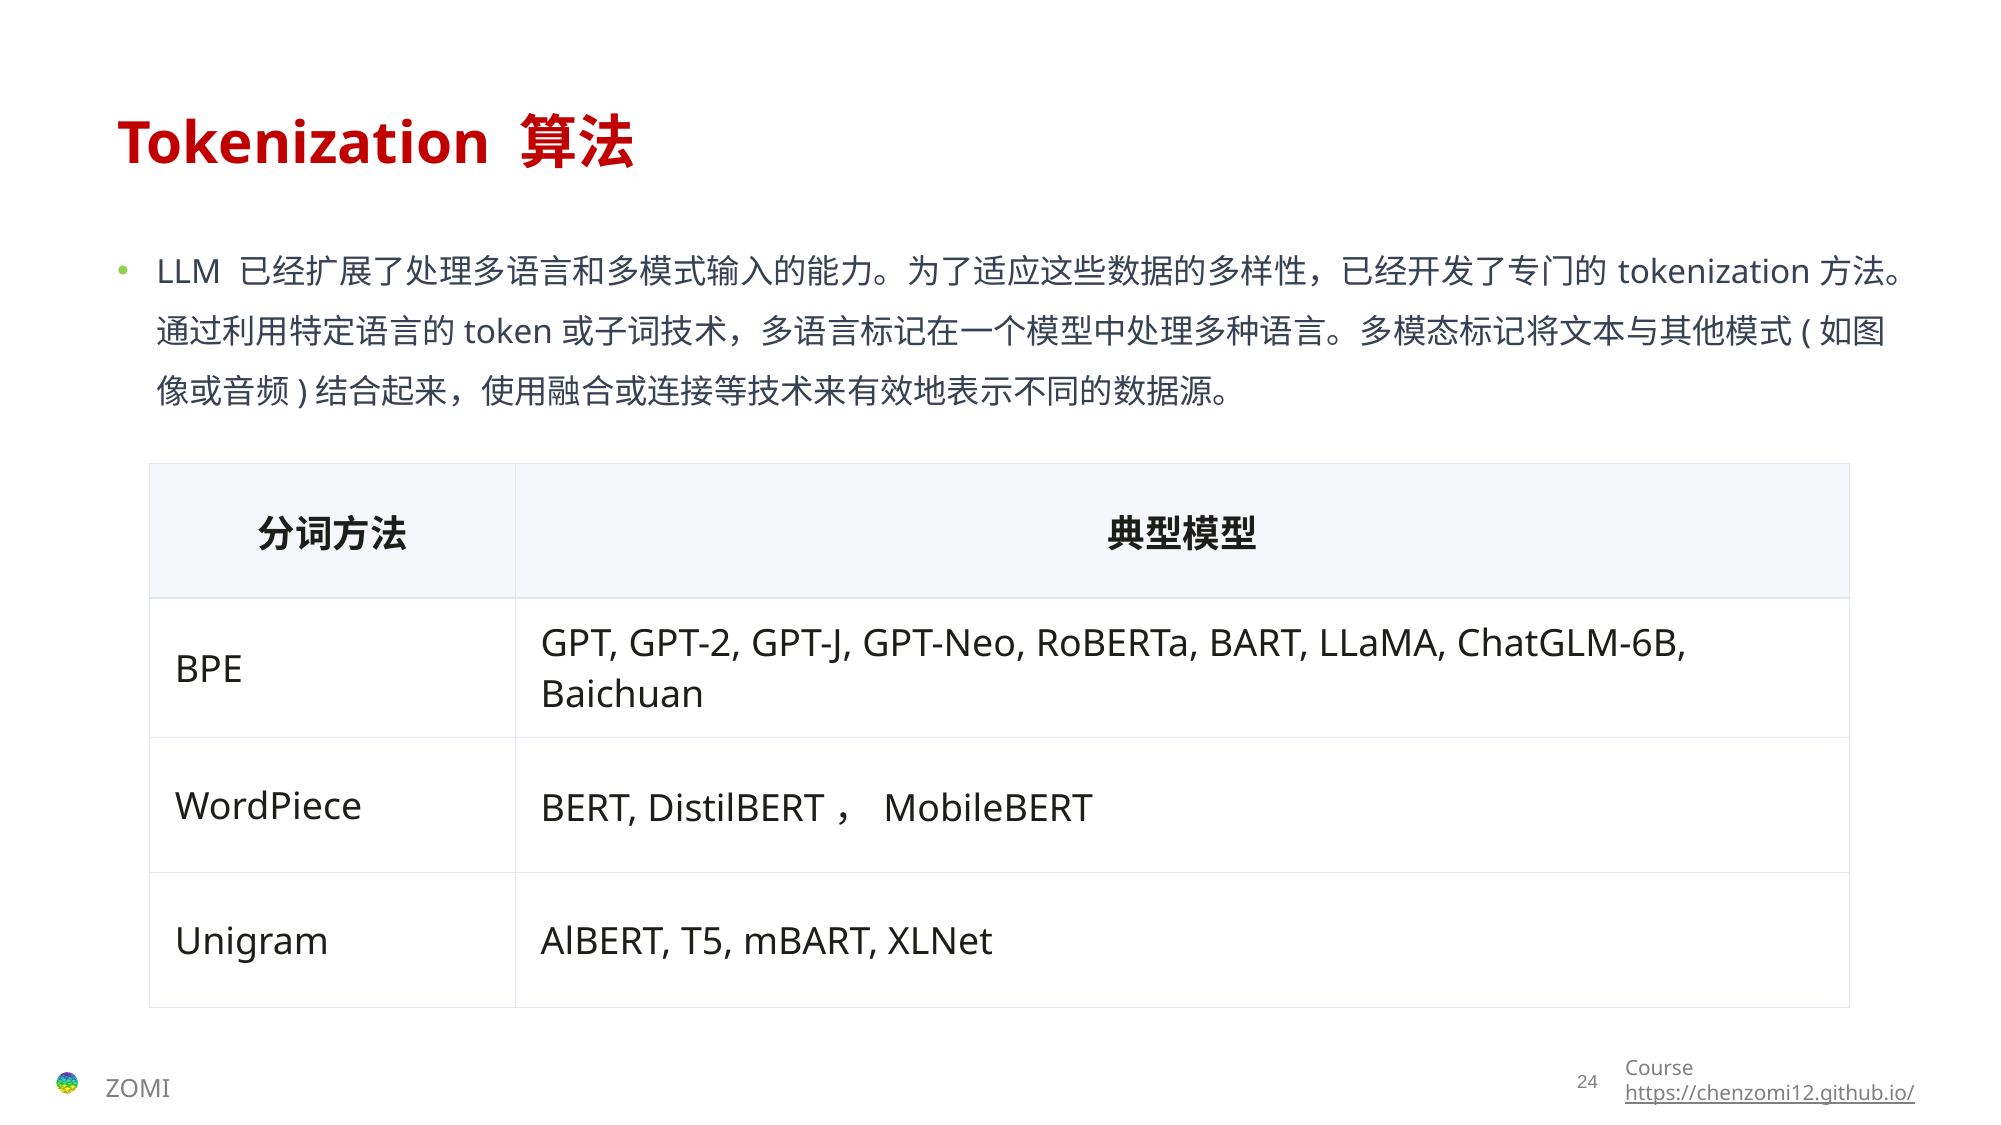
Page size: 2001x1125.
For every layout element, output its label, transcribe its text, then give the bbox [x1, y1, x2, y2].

title Tokenization 算法 [102, 91, 1901, 189]
table_cell GPT, GPT-2, GPT-J, GPT-Neo, RoBERTa, BART, LLaMA, ChatGLM-6B, Baichuan [516, 599, 1849, 737]
table_cell BERT, DistilBERT，MobileBERT [516, 738, 1849, 872]
table_cell Unigram [150, 873, 515, 1007]
list LLM 已经扩展了处理多语言和多模式输入的能力。为了适应这些数据的多样性，已经开发了专门的tokenization方法。通过利用特定语言的token或子词技术，多语言标记在一个模型中处理多种语言。多模态标记将文本与其他模式(如图像或音频)结合起来，使用融合或连接等技术来有效地表示不同的数据源。 [102, 223, 1901, 1043]
table_header 典型模型 [516, 464, 1849, 597]
table_cell BPE [150, 599, 515, 737]
table_header 分词方法 [150, 464, 515, 597]
table_cell AlBERT, T5, mBART, XLNet [516, 873, 1849, 1007]
picture [57, 1073, 77, 1093]
table_cell WordPiece [150, 738, 515, 872]
